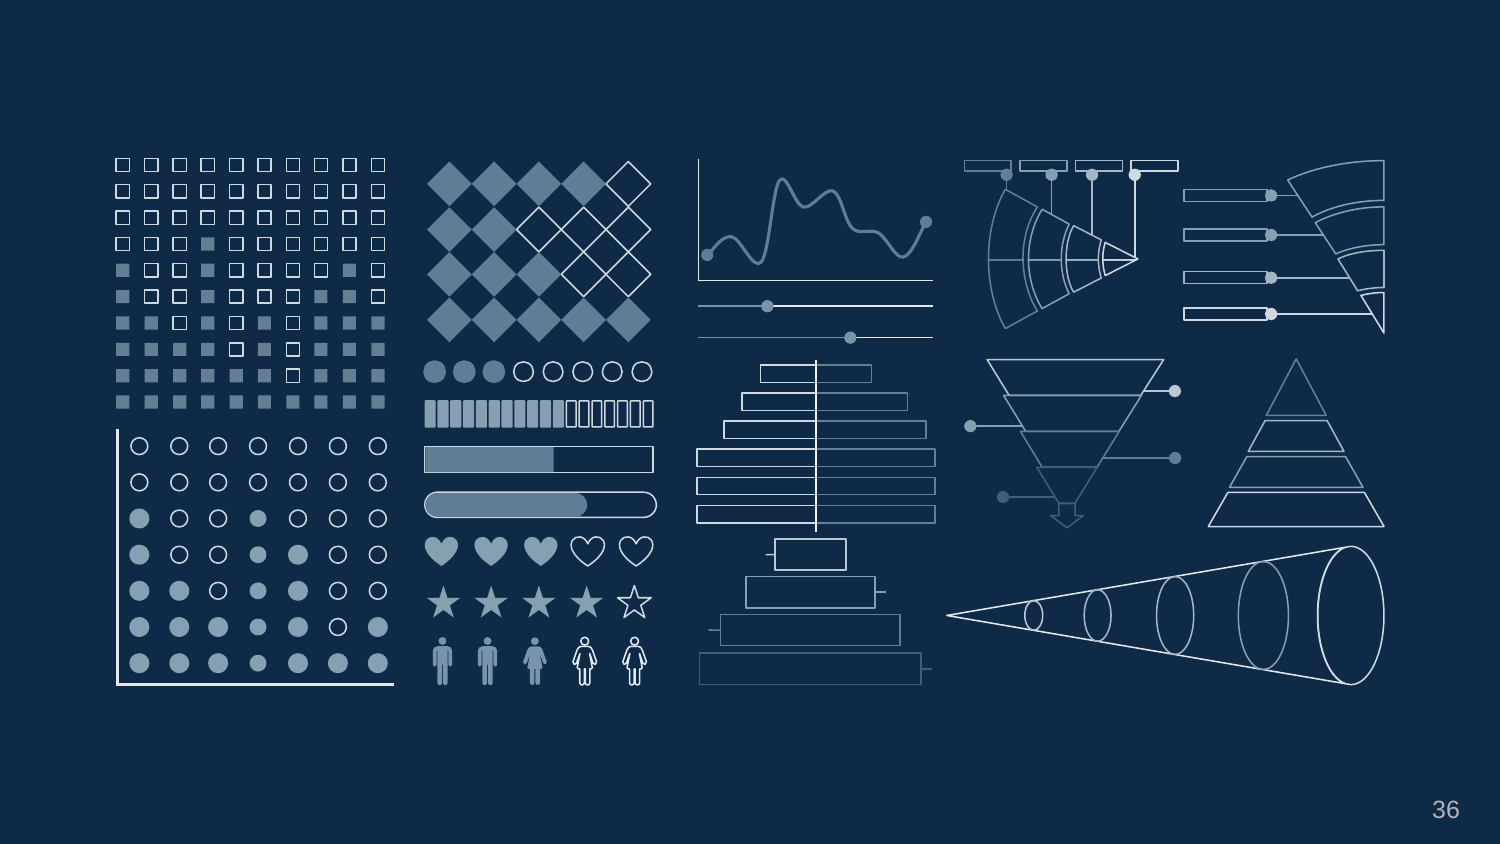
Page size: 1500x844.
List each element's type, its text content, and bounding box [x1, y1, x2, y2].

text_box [424, 491, 657, 518]
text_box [424, 536, 654, 567]
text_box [1183, 160, 1385, 334]
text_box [698, 158, 934, 282]
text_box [964, 160, 1179, 329]
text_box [698, 305, 934, 338]
slide_number 36 [1137, 785, 1475, 831]
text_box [115, 428, 395, 686]
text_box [970, 359, 1176, 528]
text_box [426, 161, 651, 343]
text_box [424, 361, 652, 382]
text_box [946, 546, 1385, 685]
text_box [424, 446, 654, 473]
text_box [115, 158, 385, 409]
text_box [424, 400, 654, 428]
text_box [696, 359, 936, 533]
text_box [426, 585, 652, 618]
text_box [1208, 358, 1385, 527]
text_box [432, 636, 647, 686]
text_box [699, 538, 933, 685]
